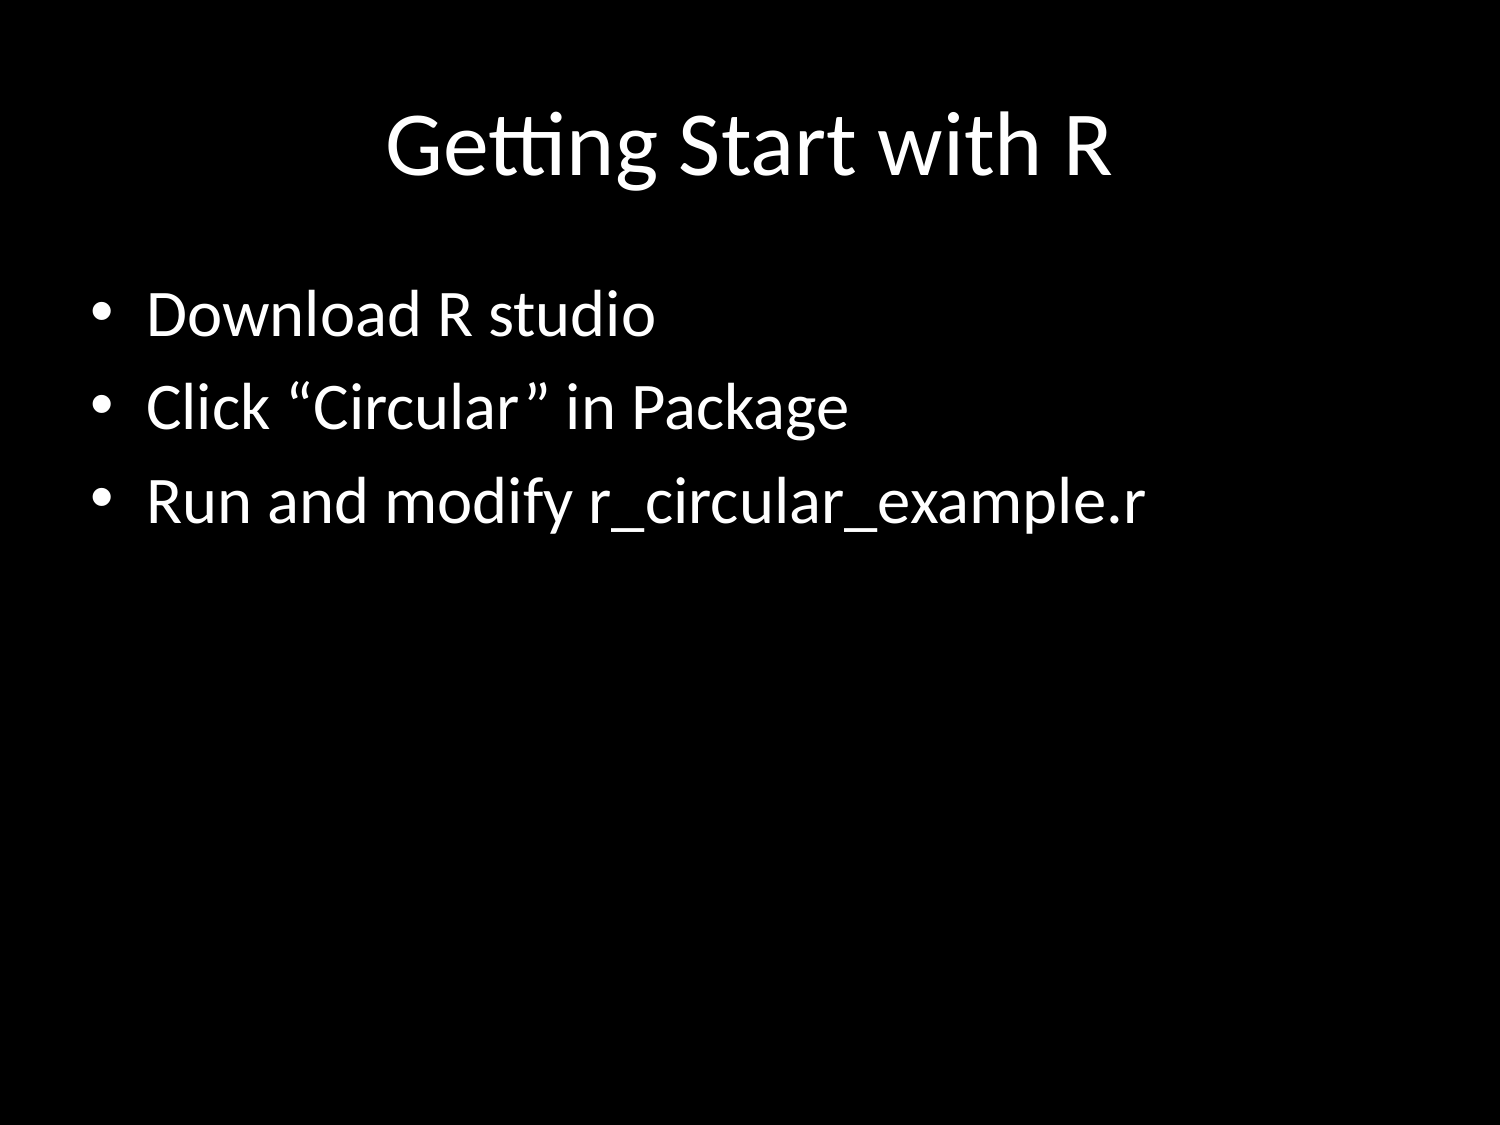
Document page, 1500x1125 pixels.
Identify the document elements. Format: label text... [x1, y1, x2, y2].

title Getting Start with R [75, 45, 1425, 233]
list Download R studio Click “Circular” in Package Run and modify r_circular_example.r [75, 262, 1425, 1005]
